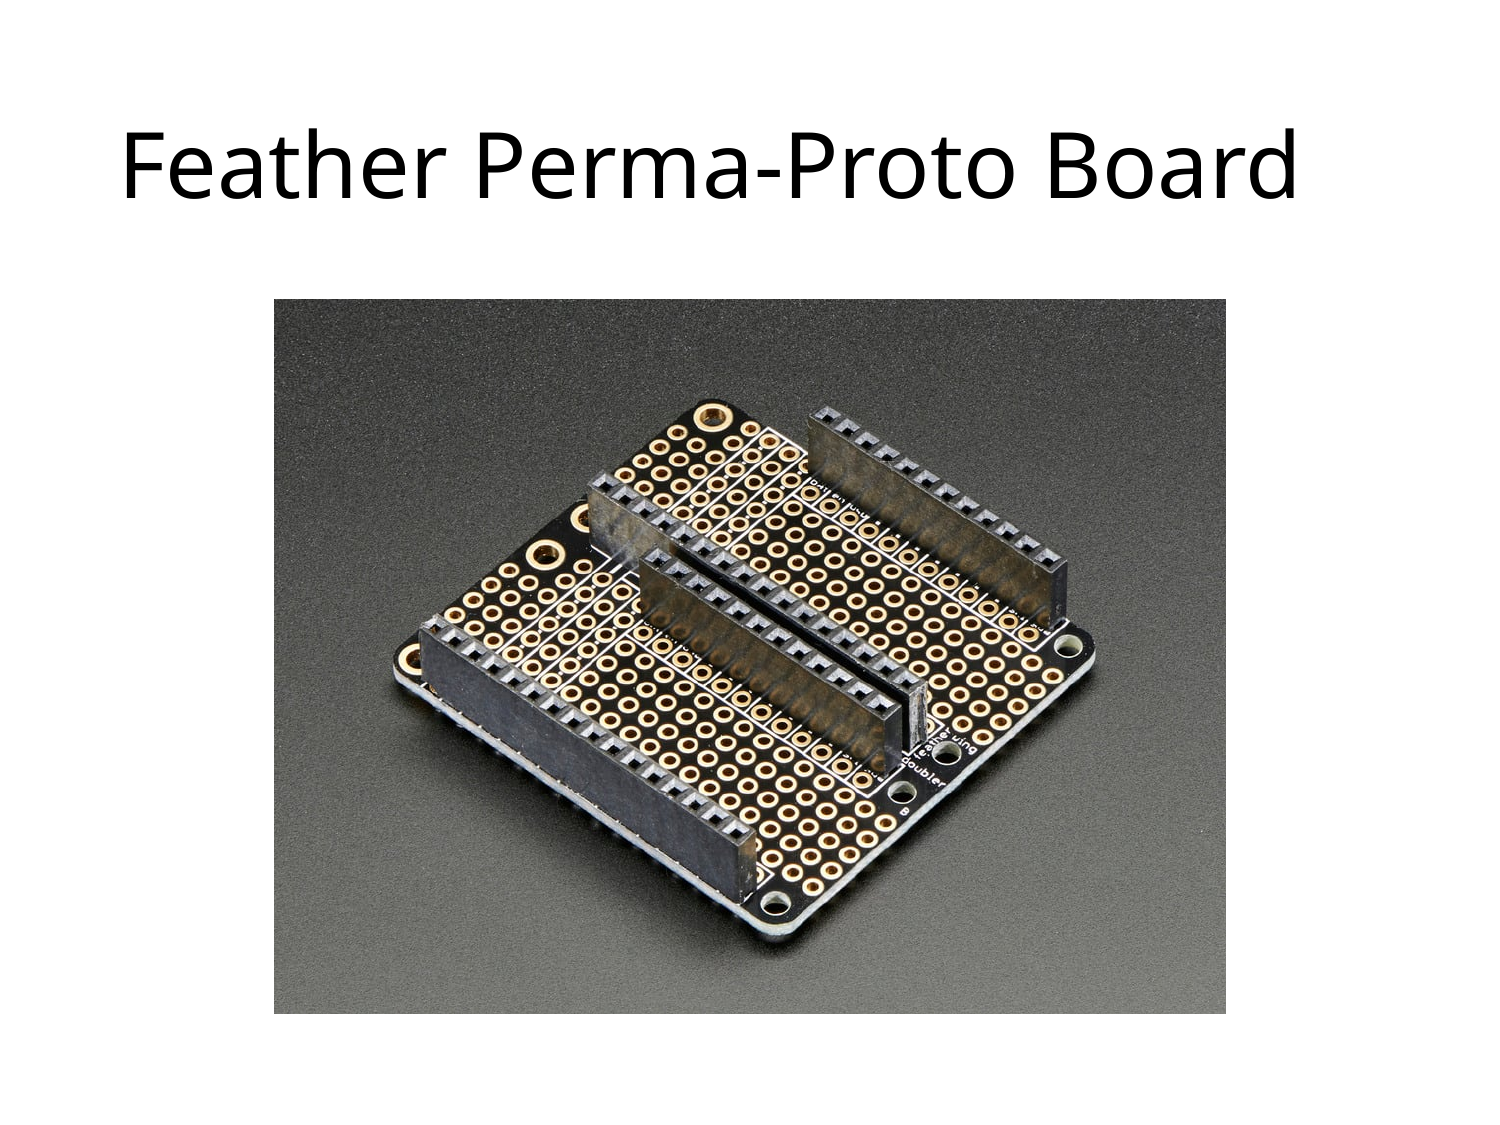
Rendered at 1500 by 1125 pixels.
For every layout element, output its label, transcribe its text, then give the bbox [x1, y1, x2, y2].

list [274, 299, 1226, 1014]
title Feather Perma-Proto Board [103, 59, 1397, 278]
